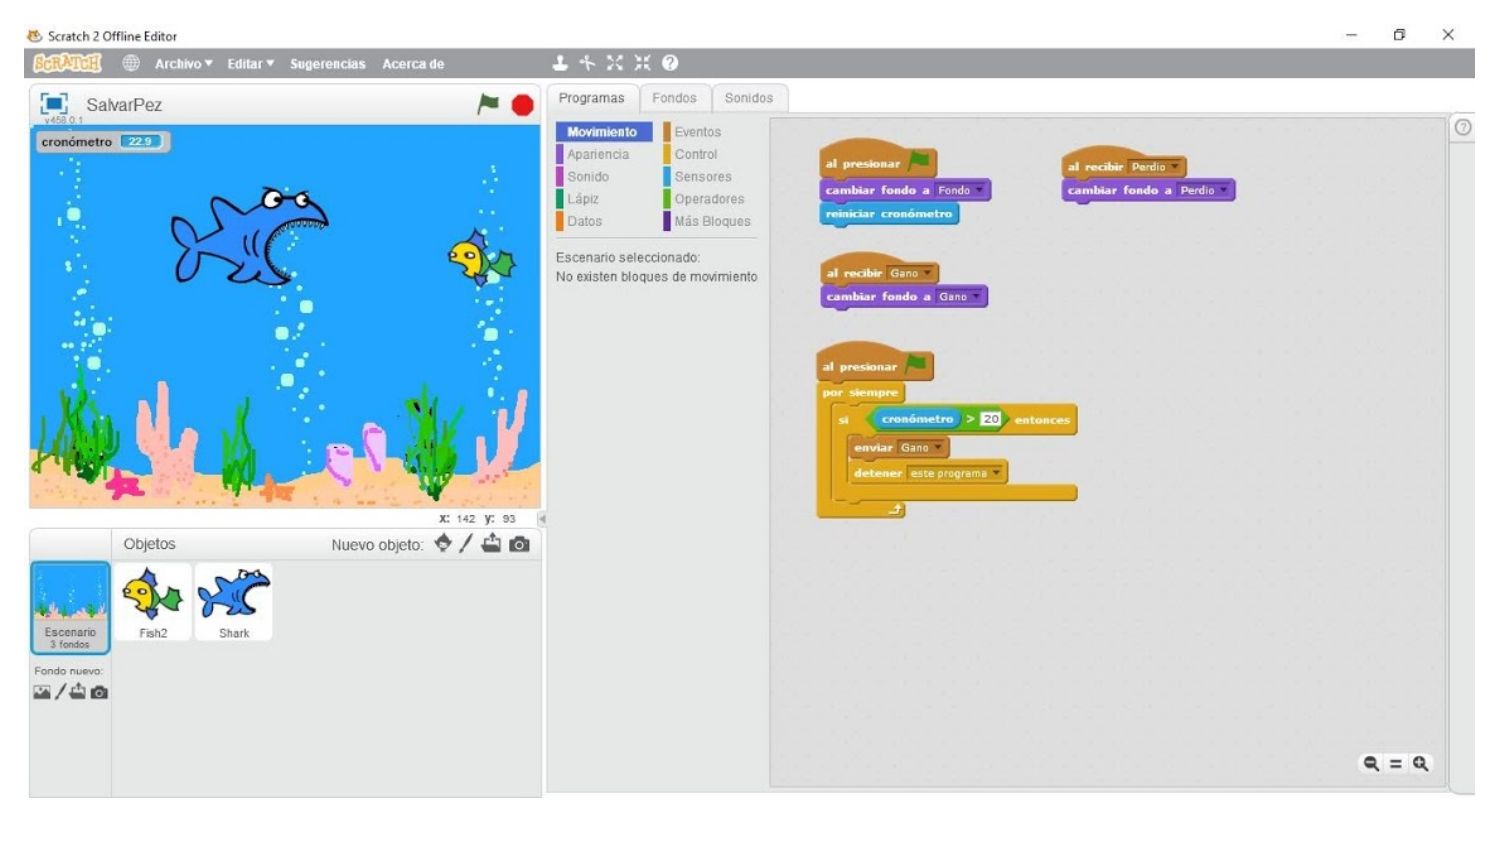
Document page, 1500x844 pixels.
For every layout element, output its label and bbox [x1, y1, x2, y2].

picture [24, 24, 1476, 798]
